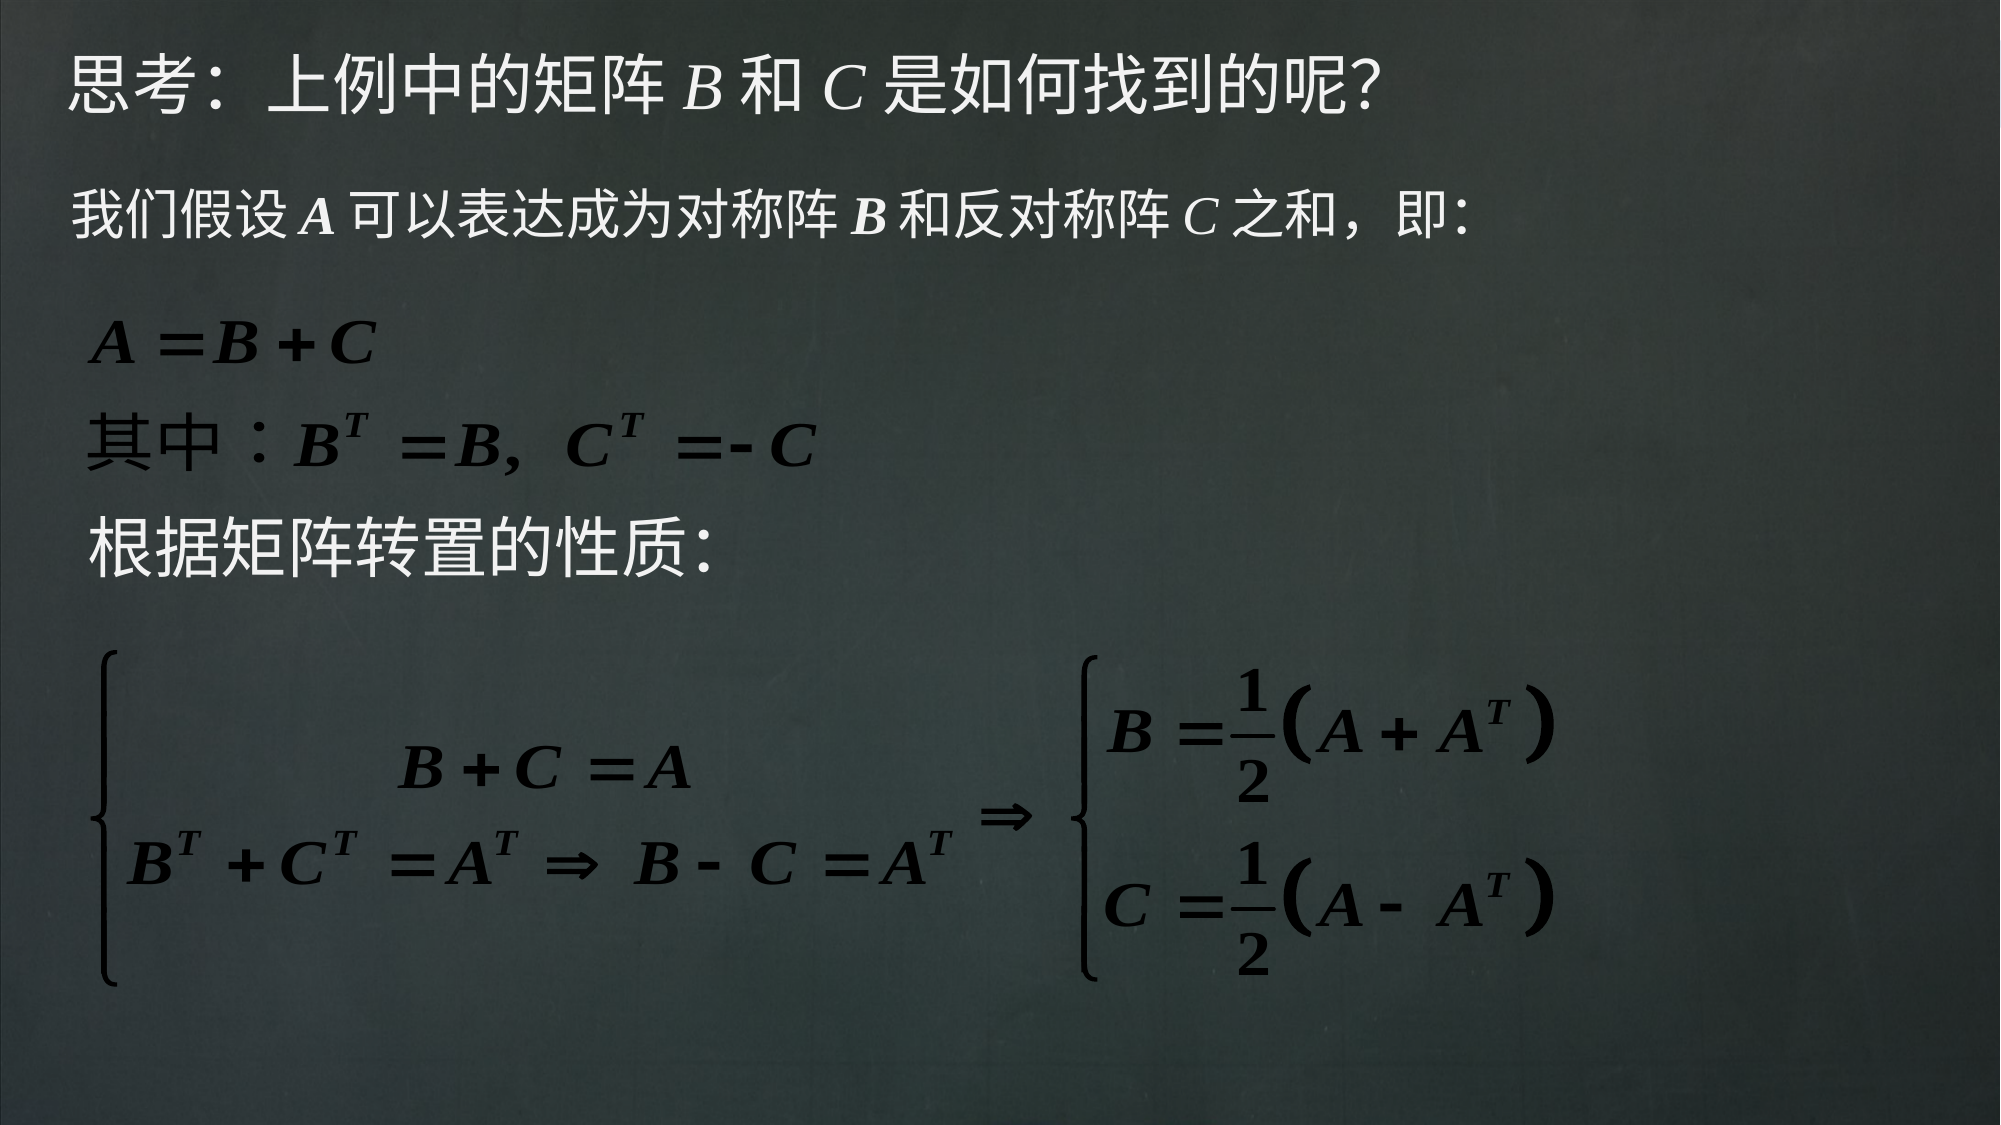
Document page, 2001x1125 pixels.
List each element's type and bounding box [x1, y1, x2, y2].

text_box [75, 303, 836, 490]
text_box [75, 638, 1566, 1000]
picture [0, 0, 2000, 1125]
